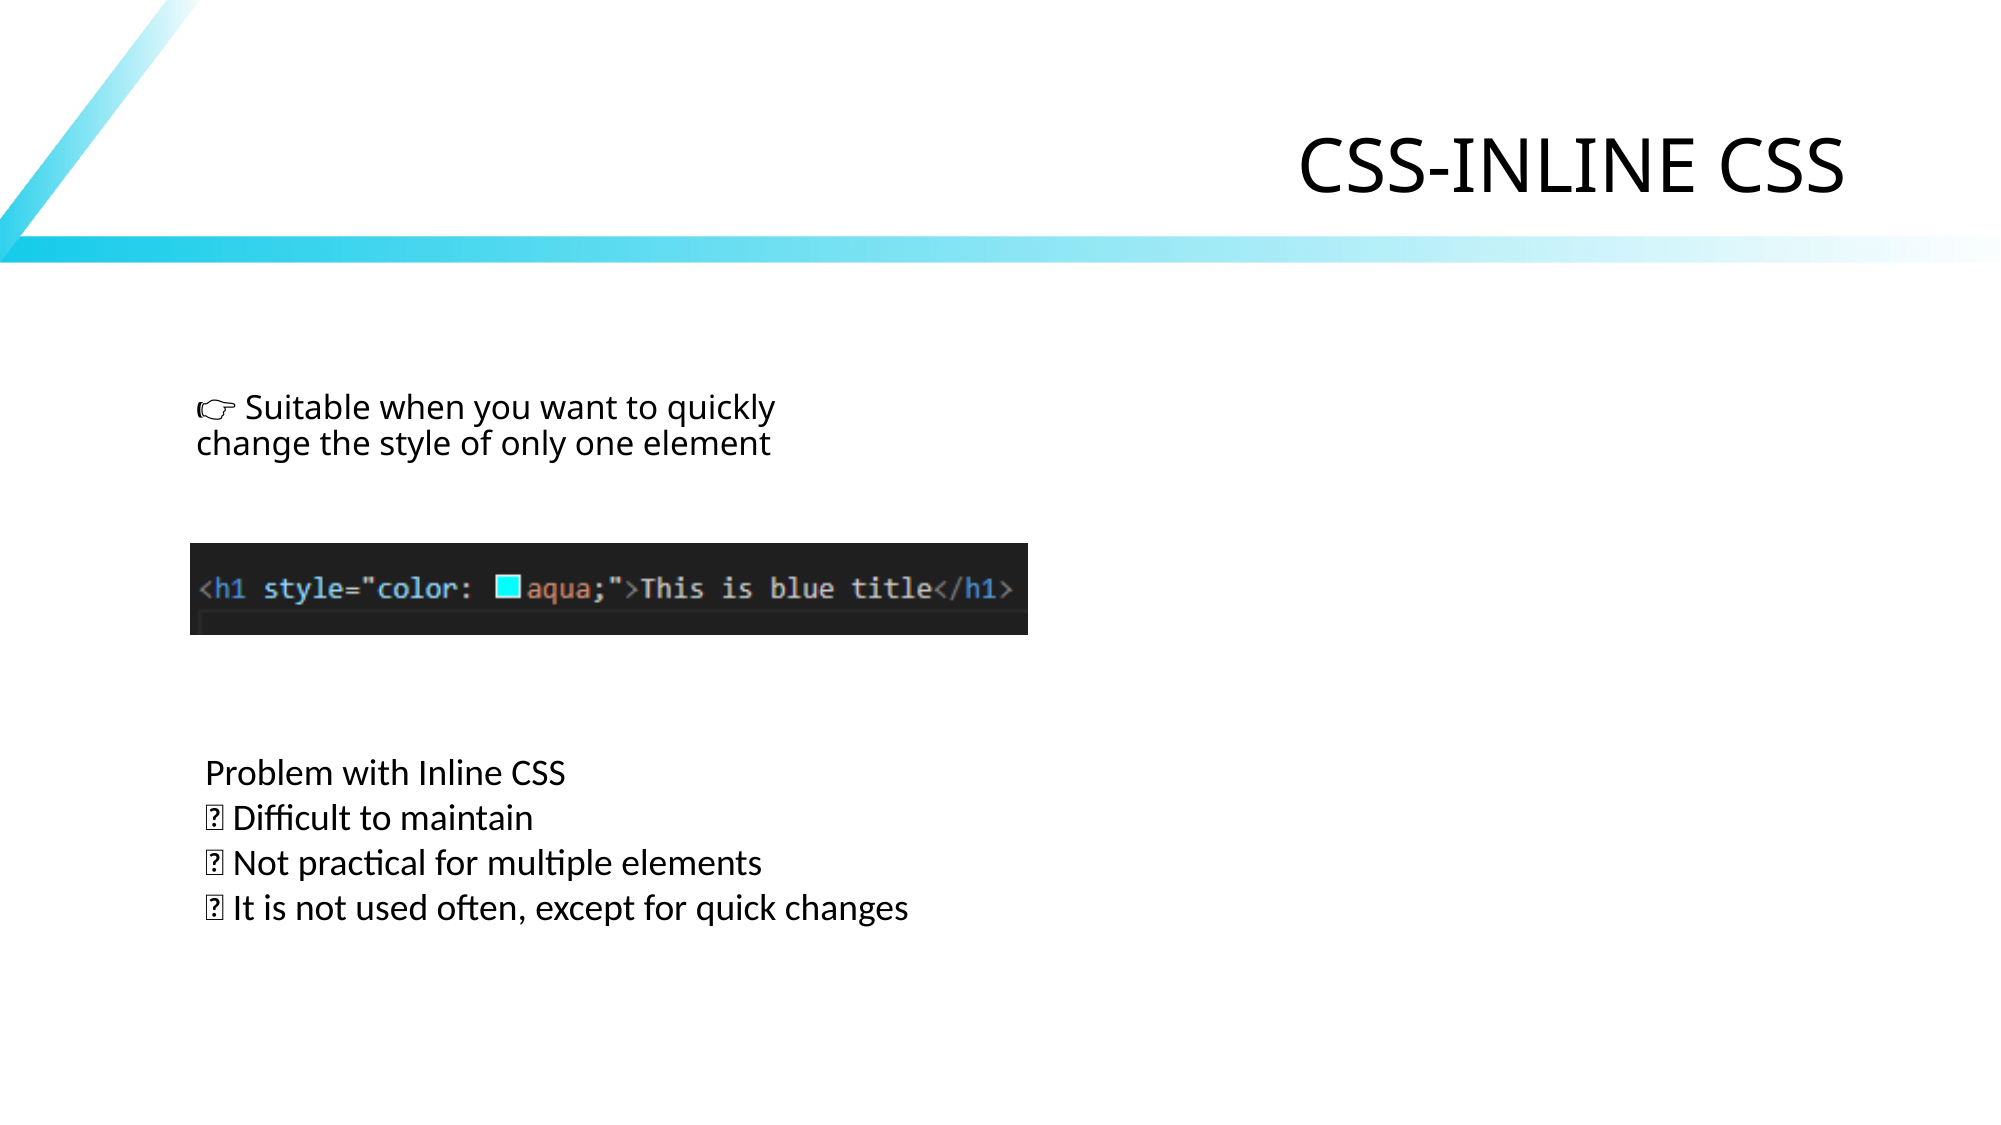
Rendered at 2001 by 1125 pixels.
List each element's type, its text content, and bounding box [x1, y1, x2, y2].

text_box 👉 Suitable when you want to quickly change the style of only one element [181, 383, 848, 475]
title CSS-INLINE CSS [137, 59, 1863, 278]
text_box Problem with Inline CSS 🔹 Difficult to maintain 🔹 Not practical for multiple elements 🔹 It is not used often, except for quick changes [190, 740, 1191, 936]
picture [0, 0, 2000, 1125]
